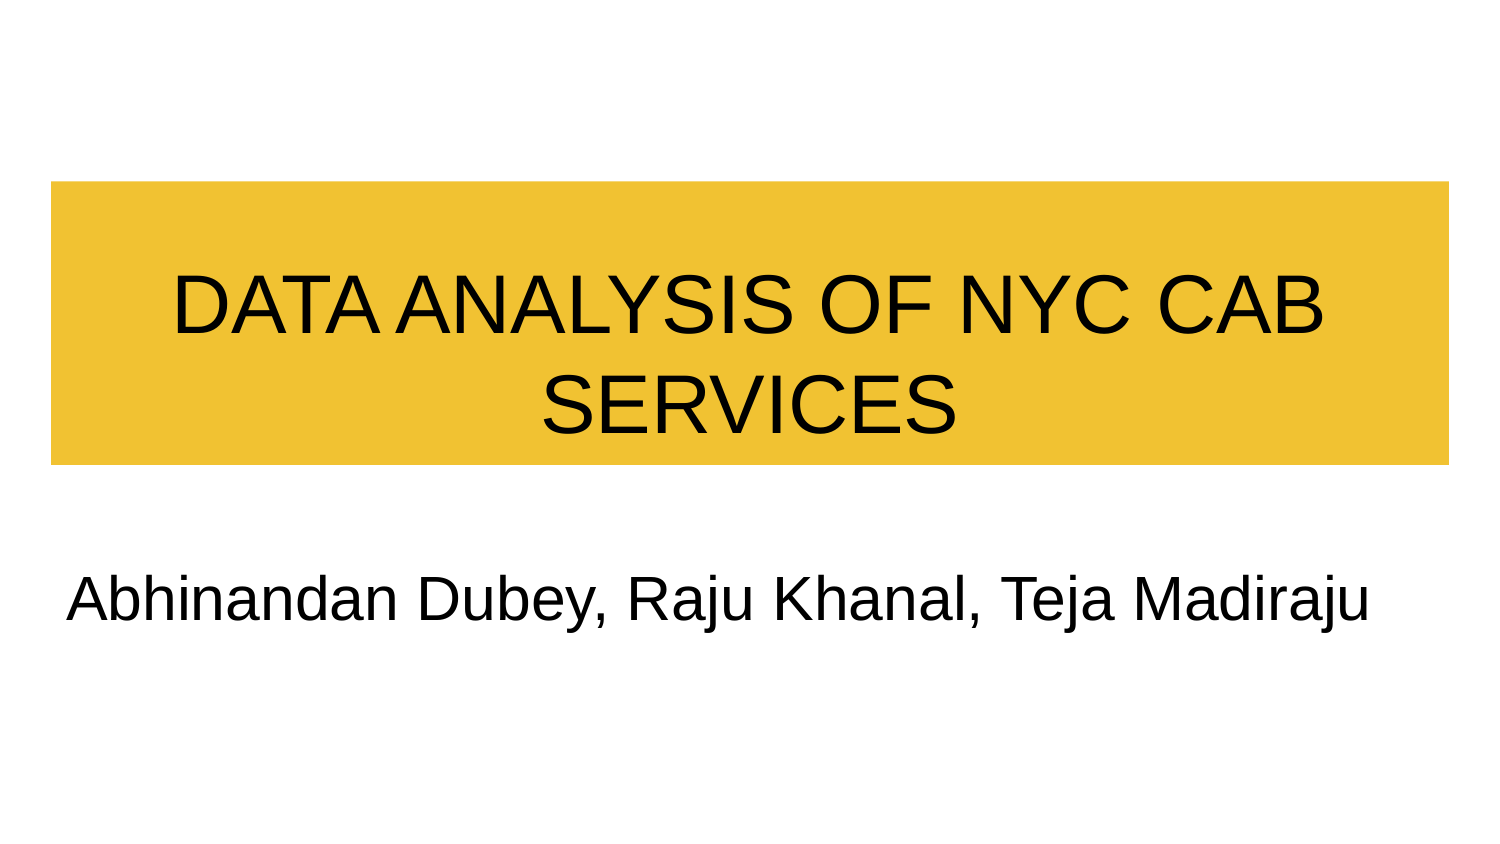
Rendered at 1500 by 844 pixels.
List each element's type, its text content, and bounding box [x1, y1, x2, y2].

title DATA ANALYSIS OF NYC CAB SERVICES [51, 181, 1449, 465]
text_box Abhinandan Dubey, Raju Khanal, Teja Madiraju [51, 543, 1449, 685]
